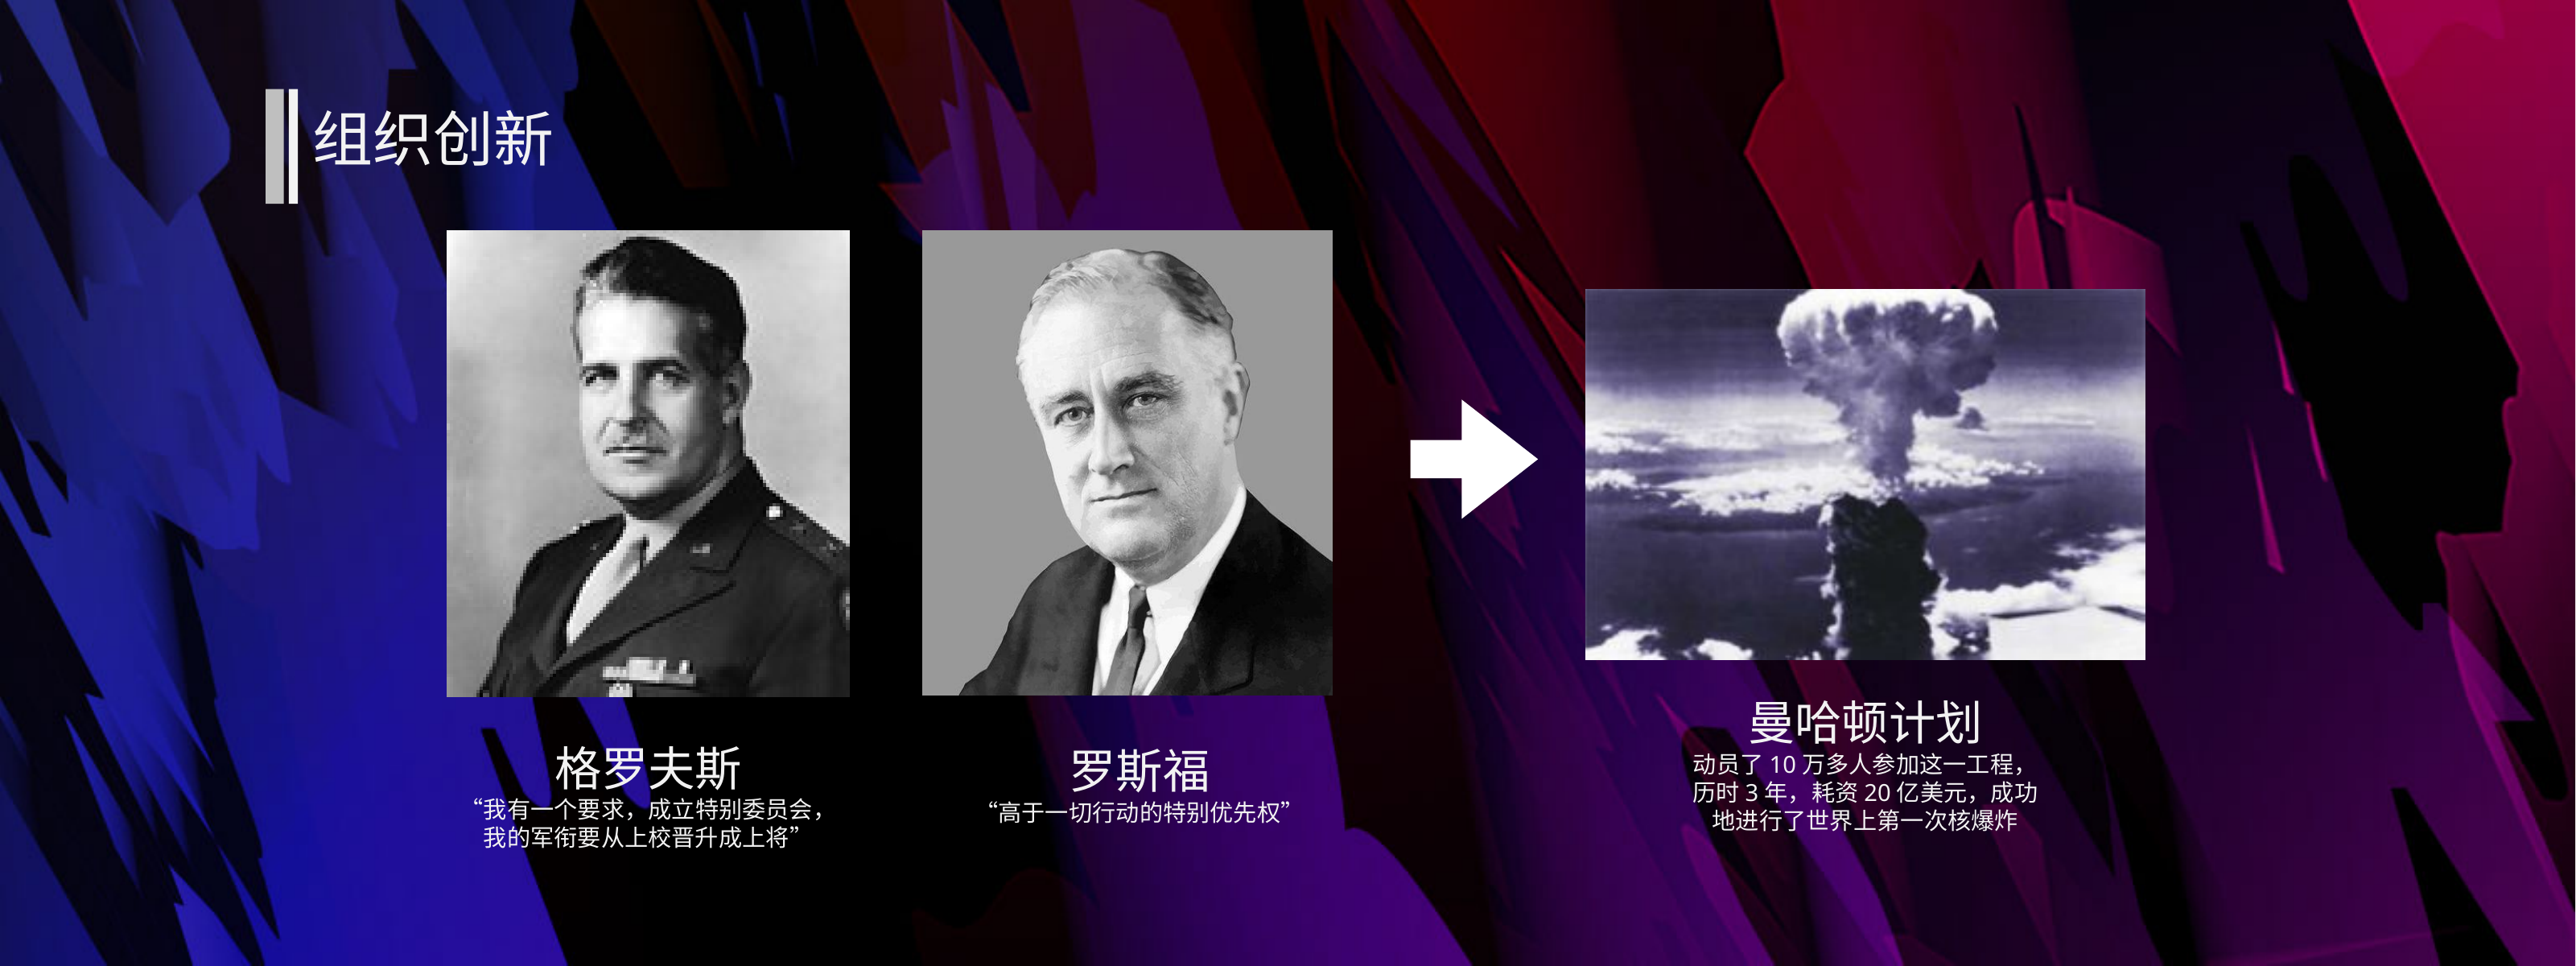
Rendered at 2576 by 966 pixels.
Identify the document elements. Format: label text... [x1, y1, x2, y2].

picture [0, 0, 2576, 966]
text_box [1410, 289, 2145, 838]
text_box 格罗夫斯 “我有一个要求，成立特别委员会，我的军衔要从上校晋升成上将” [447, 736, 850, 855]
text_box 罗斯福 “高于一切行动的特别优先权” [968, 738, 1311, 829]
text_box 组织创新 [307, 95, 908, 180]
